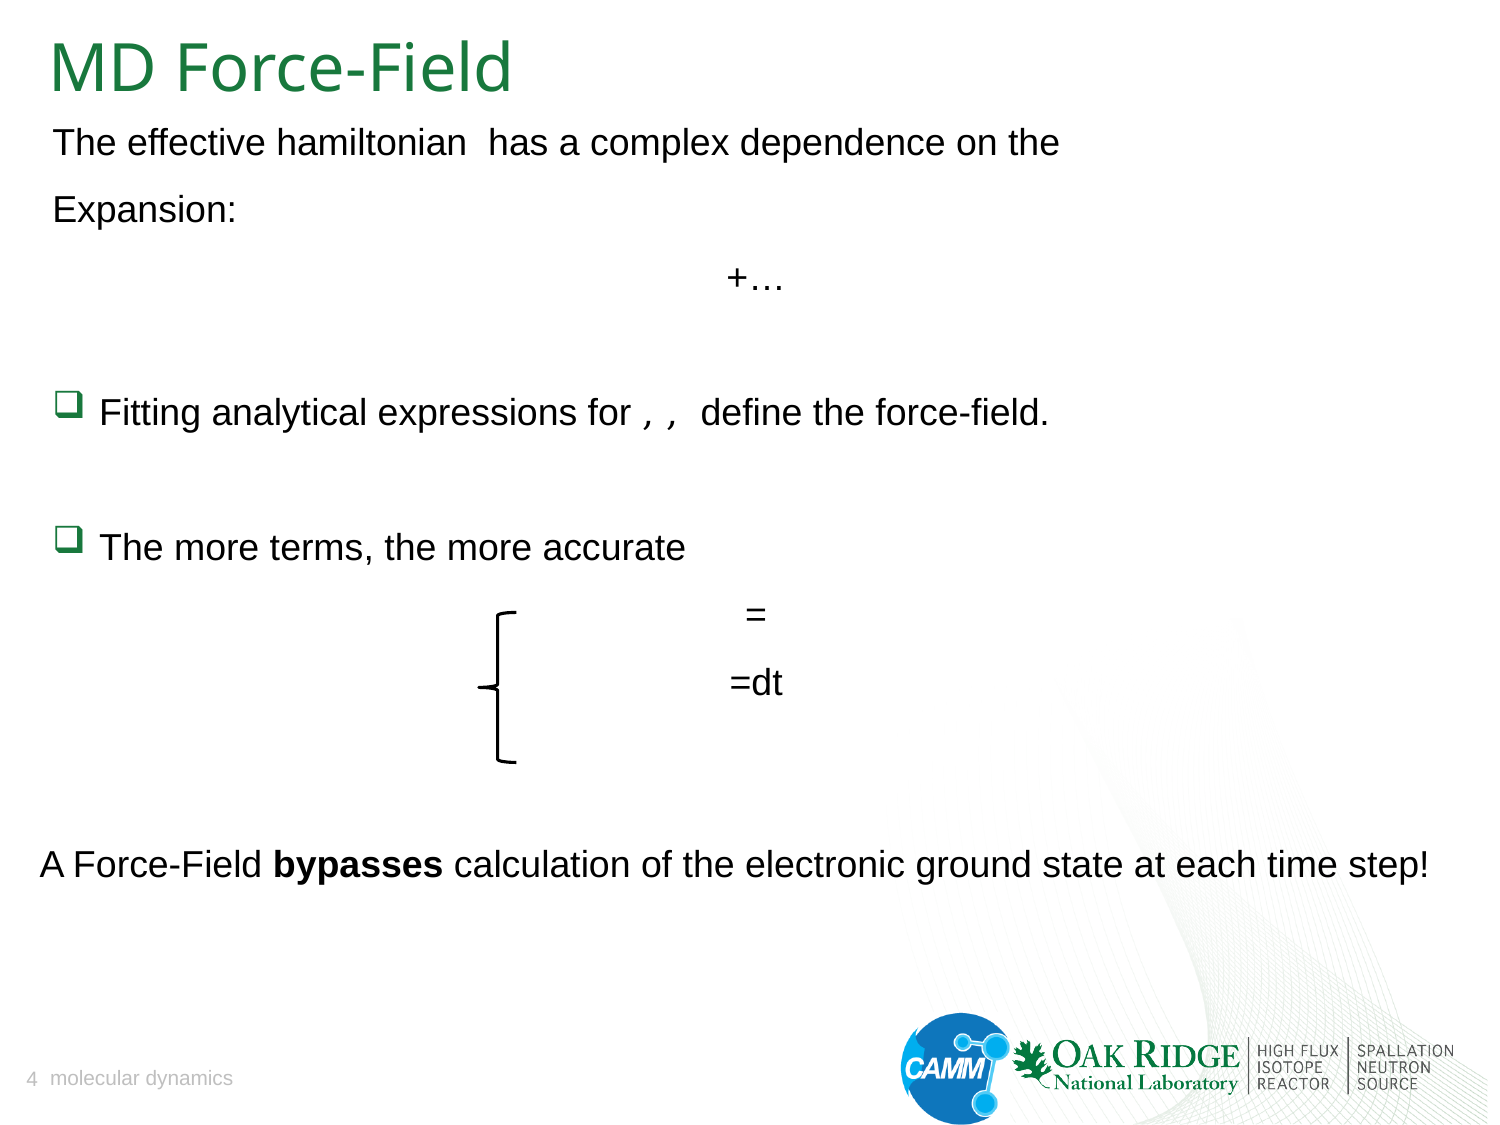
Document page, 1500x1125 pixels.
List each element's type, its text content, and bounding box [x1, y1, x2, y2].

text_box A Force-Field bypasses calculation of the electronic ground state at each time step! [24, 837, 1445, 893]
text_box [37, 162, 68, 219]
text_box [477, 611, 517, 764]
title MD Force-Field [33, 28, 1451, 114]
picture [0, 0, 1488, 1125]
